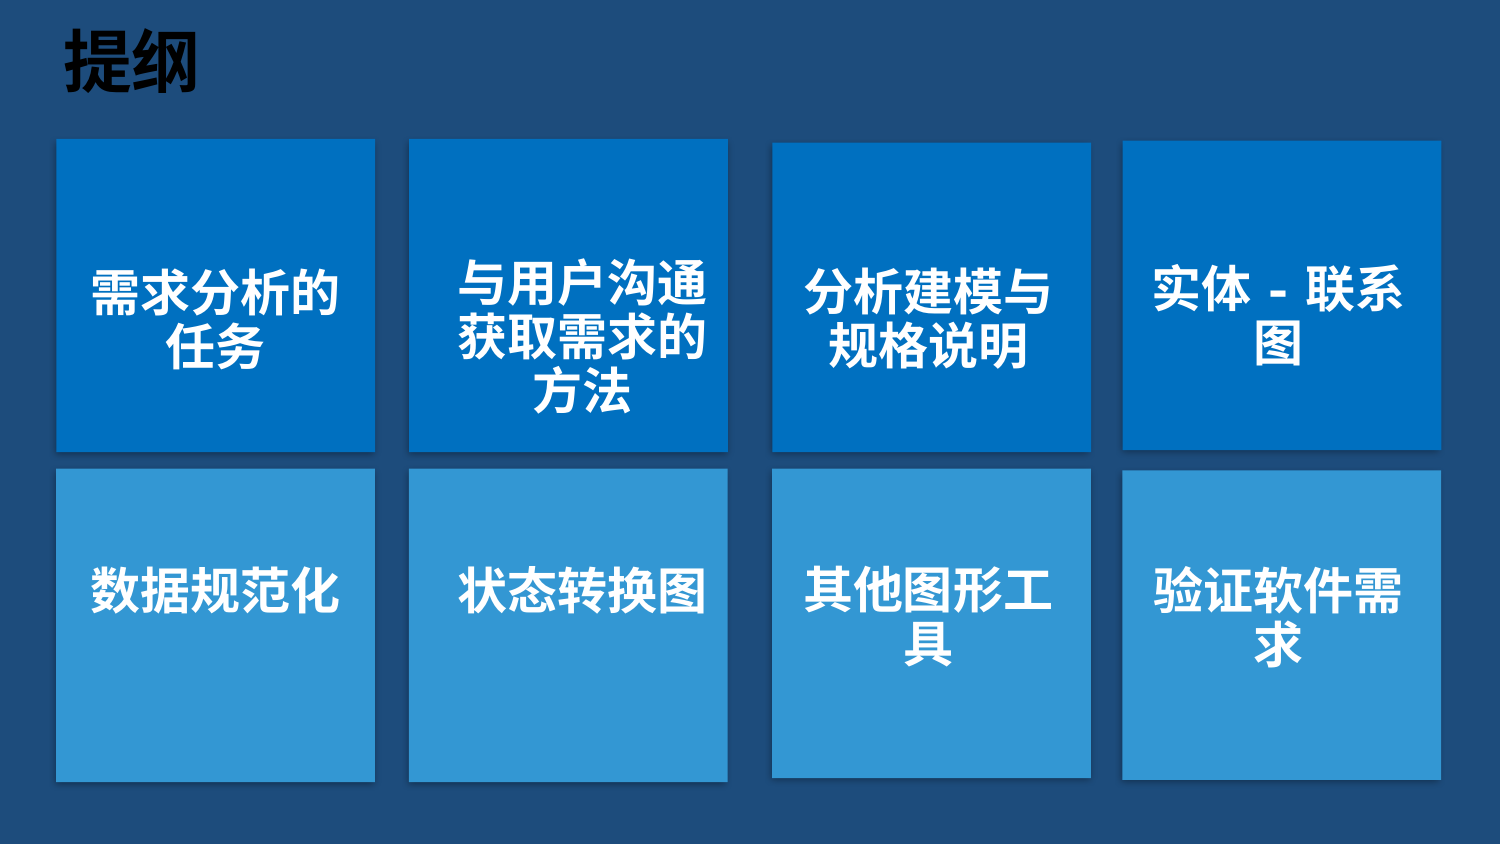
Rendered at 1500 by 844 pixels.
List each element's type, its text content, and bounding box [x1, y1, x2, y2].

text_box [772, 142, 1092, 453]
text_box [408, 468, 728, 783]
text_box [771, 468, 1092, 779]
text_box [1122, 470, 1442, 781]
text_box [56, 138, 376, 453]
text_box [55, 468, 376, 783]
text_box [1122, 140, 1442, 451]
title 提纲 [63, 28, 1436, 104]
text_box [408, 138, 729, 453]
